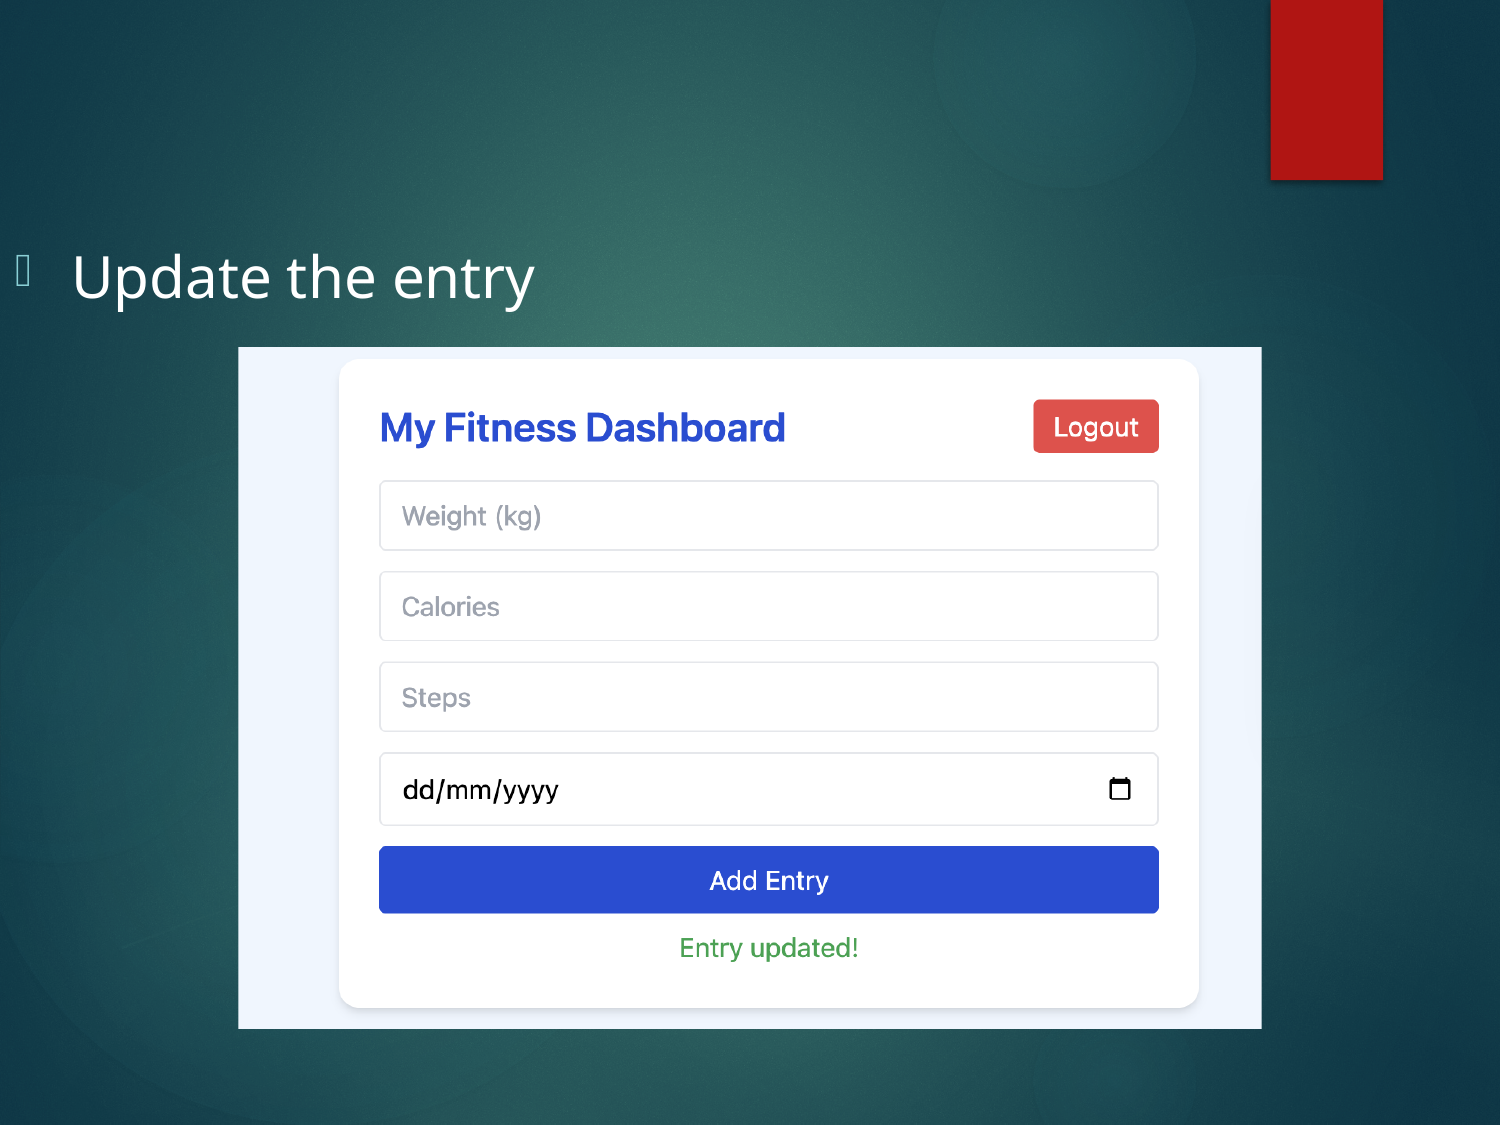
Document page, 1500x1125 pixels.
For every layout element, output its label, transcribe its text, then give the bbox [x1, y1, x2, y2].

picture [238, 346, 1262, 1029]
list Update the entry [0, 232, 1350, 592]
